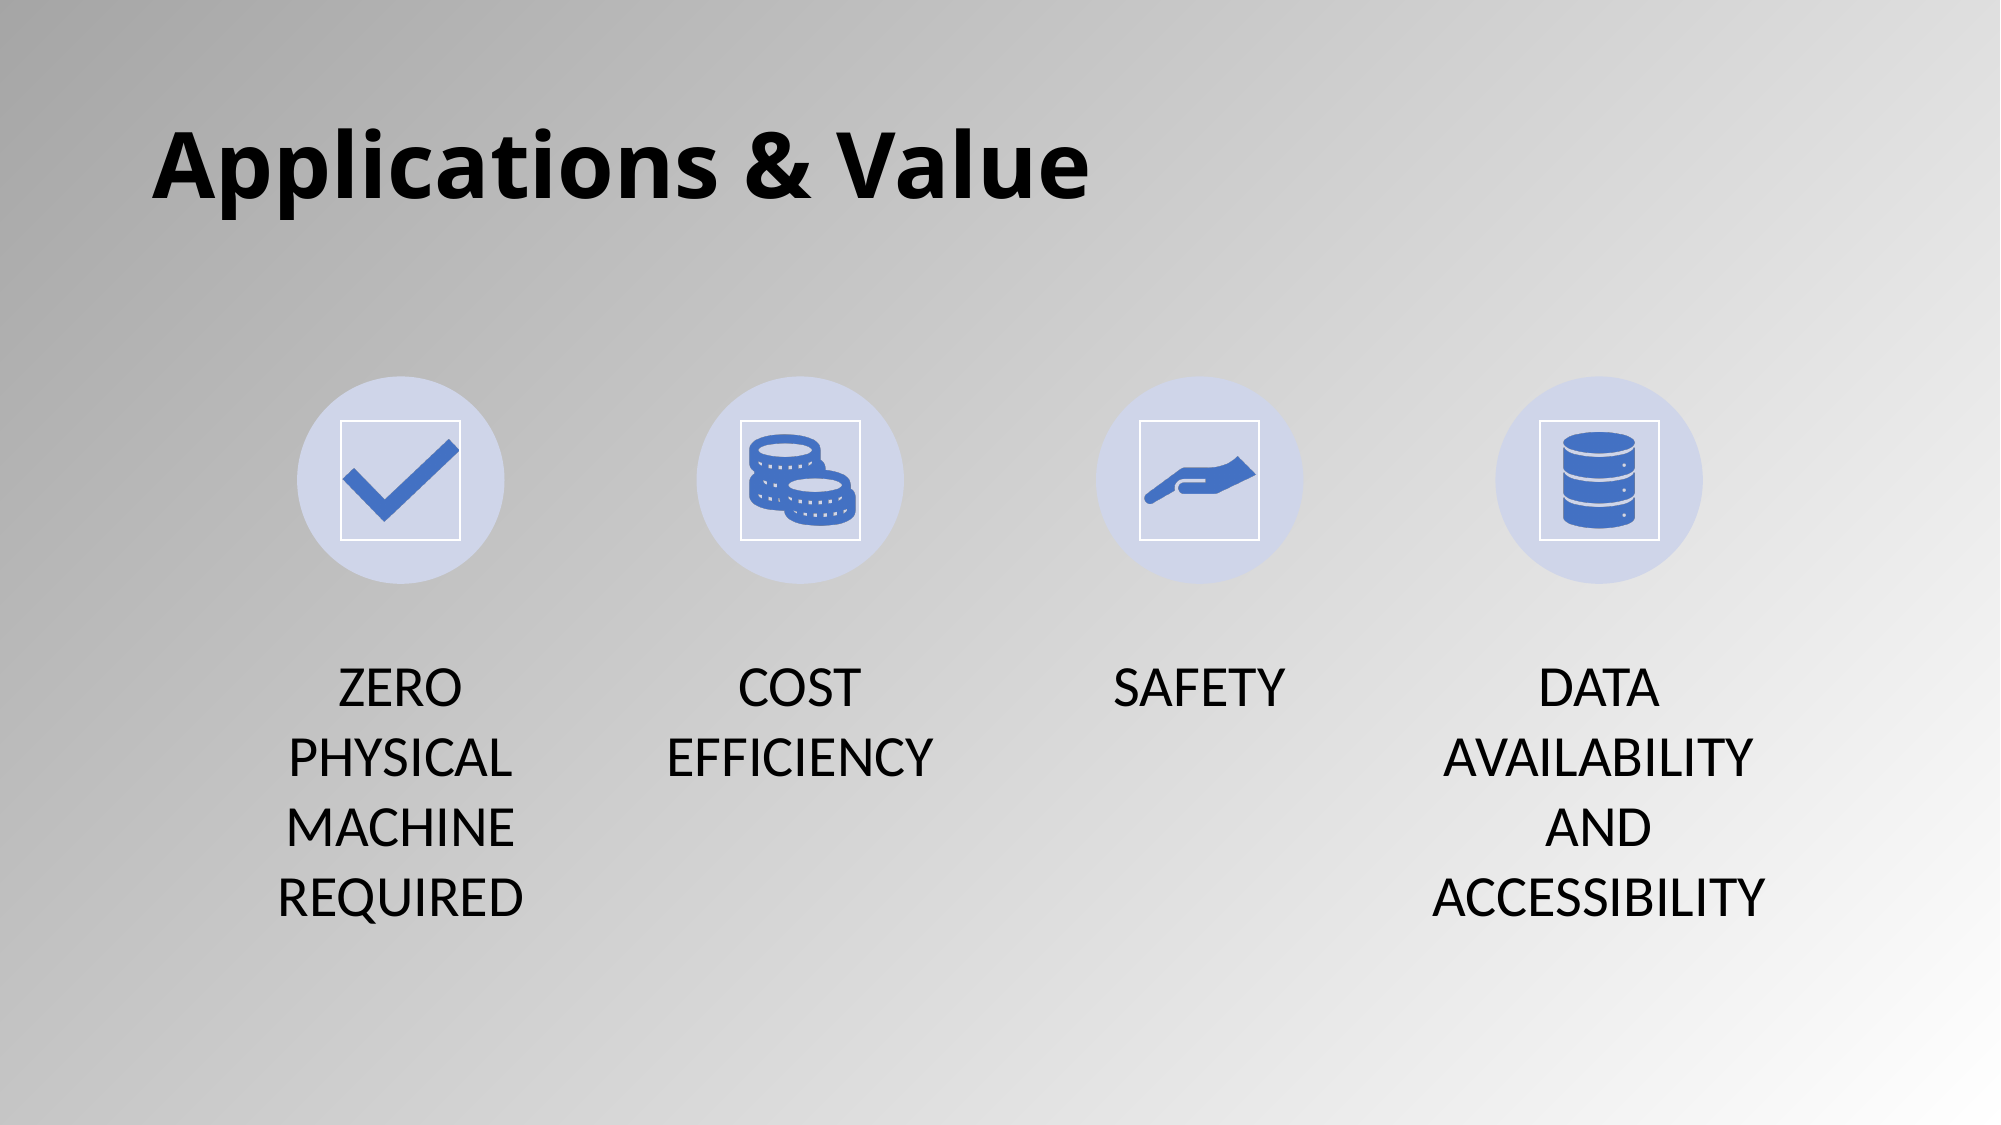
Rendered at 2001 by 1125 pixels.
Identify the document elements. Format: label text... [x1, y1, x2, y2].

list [137, 299, 1863, 1014]
title Applications & Value [137, 59, 1863, 278]
